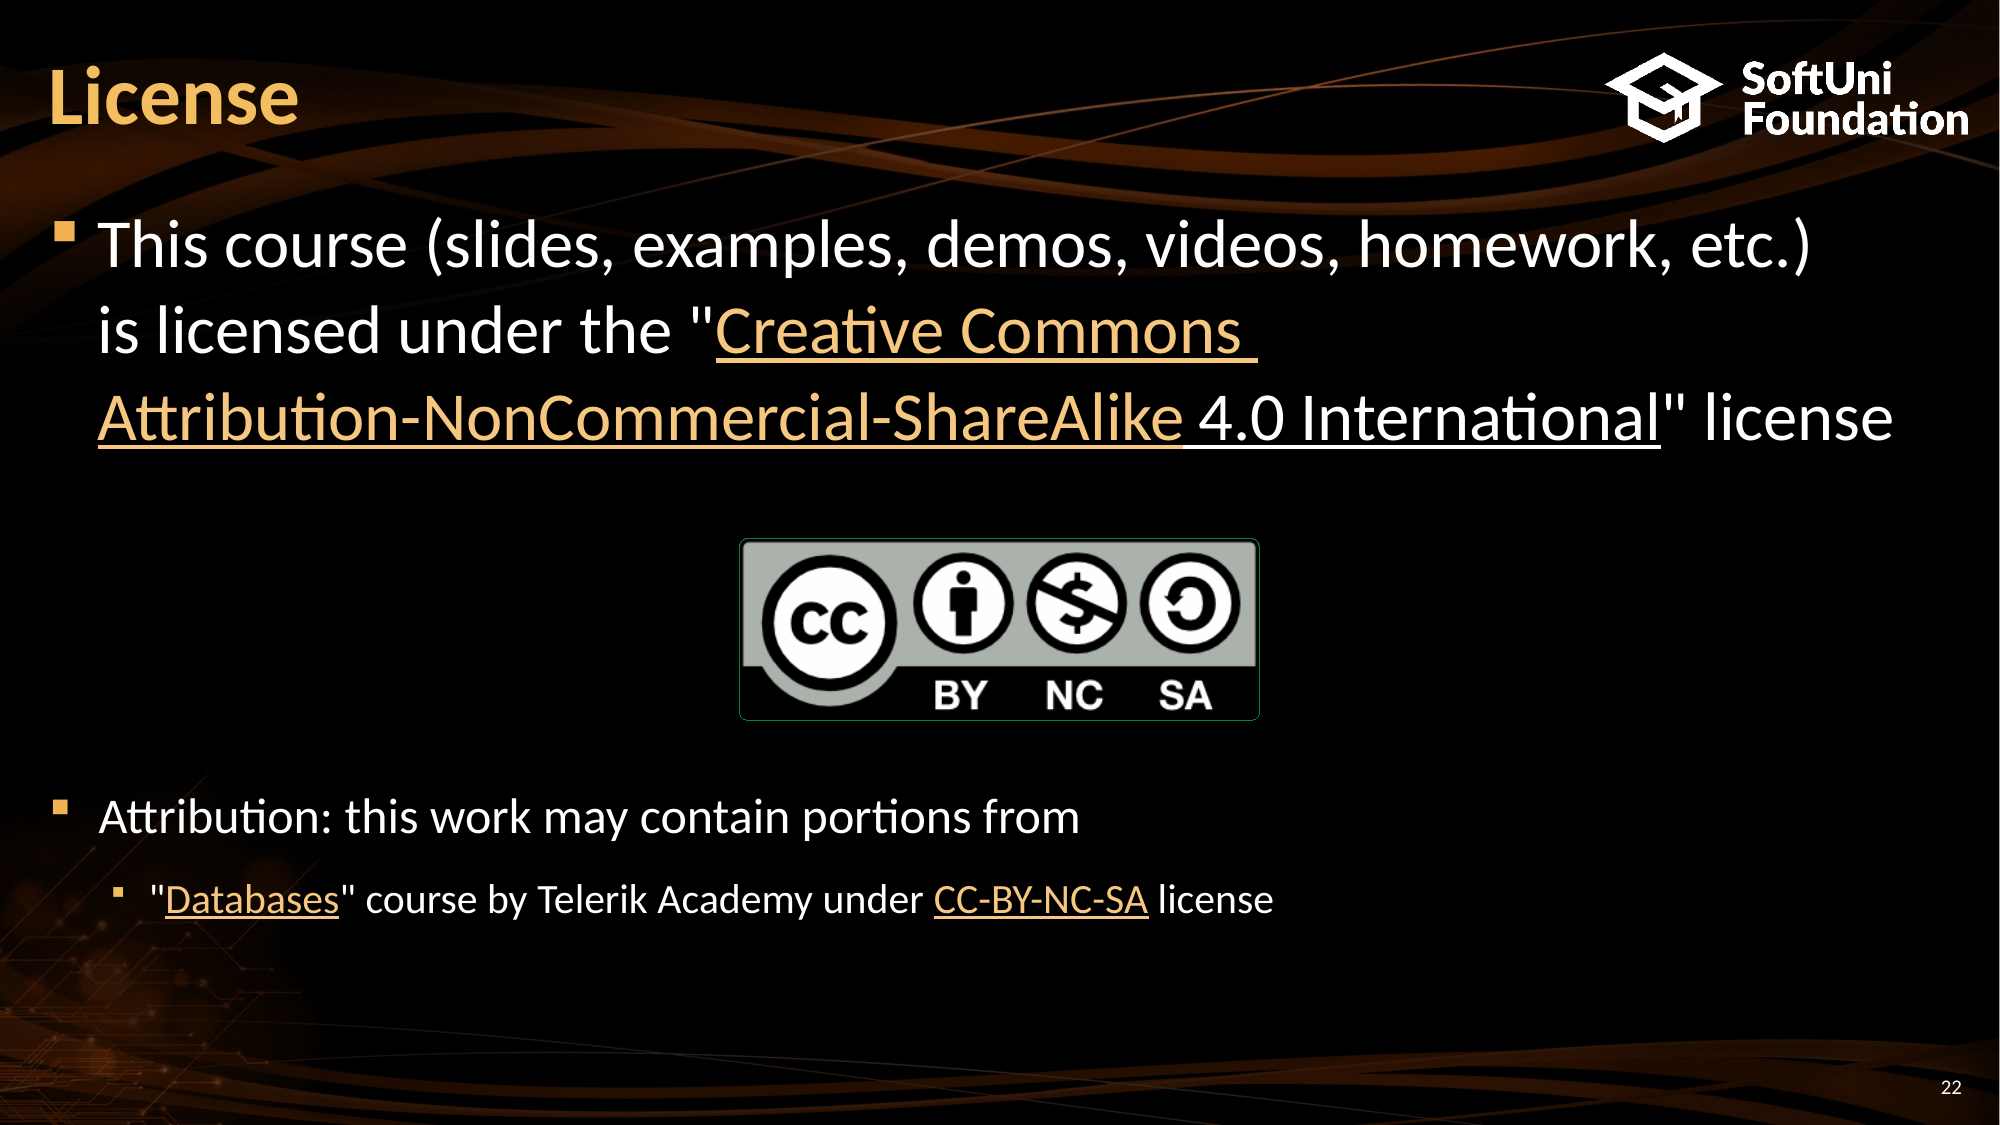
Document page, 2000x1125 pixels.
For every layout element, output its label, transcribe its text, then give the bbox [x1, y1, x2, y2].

list Attribution: this work may contain portions from "Databases" course by Telerik Academy under CC-BY-NC-SA license [30, 774, 1968, 1103]
picture [0, 0, 2000, 1125]
list This course (slides, examples, demos, videos, homework, etc.) is licensed under the "Creative Commons Attribution-NonCommercial-ShareAlike 4.0 International" license [31, 188, 1968, 484]
title License [30, 6, 1602, 189]
